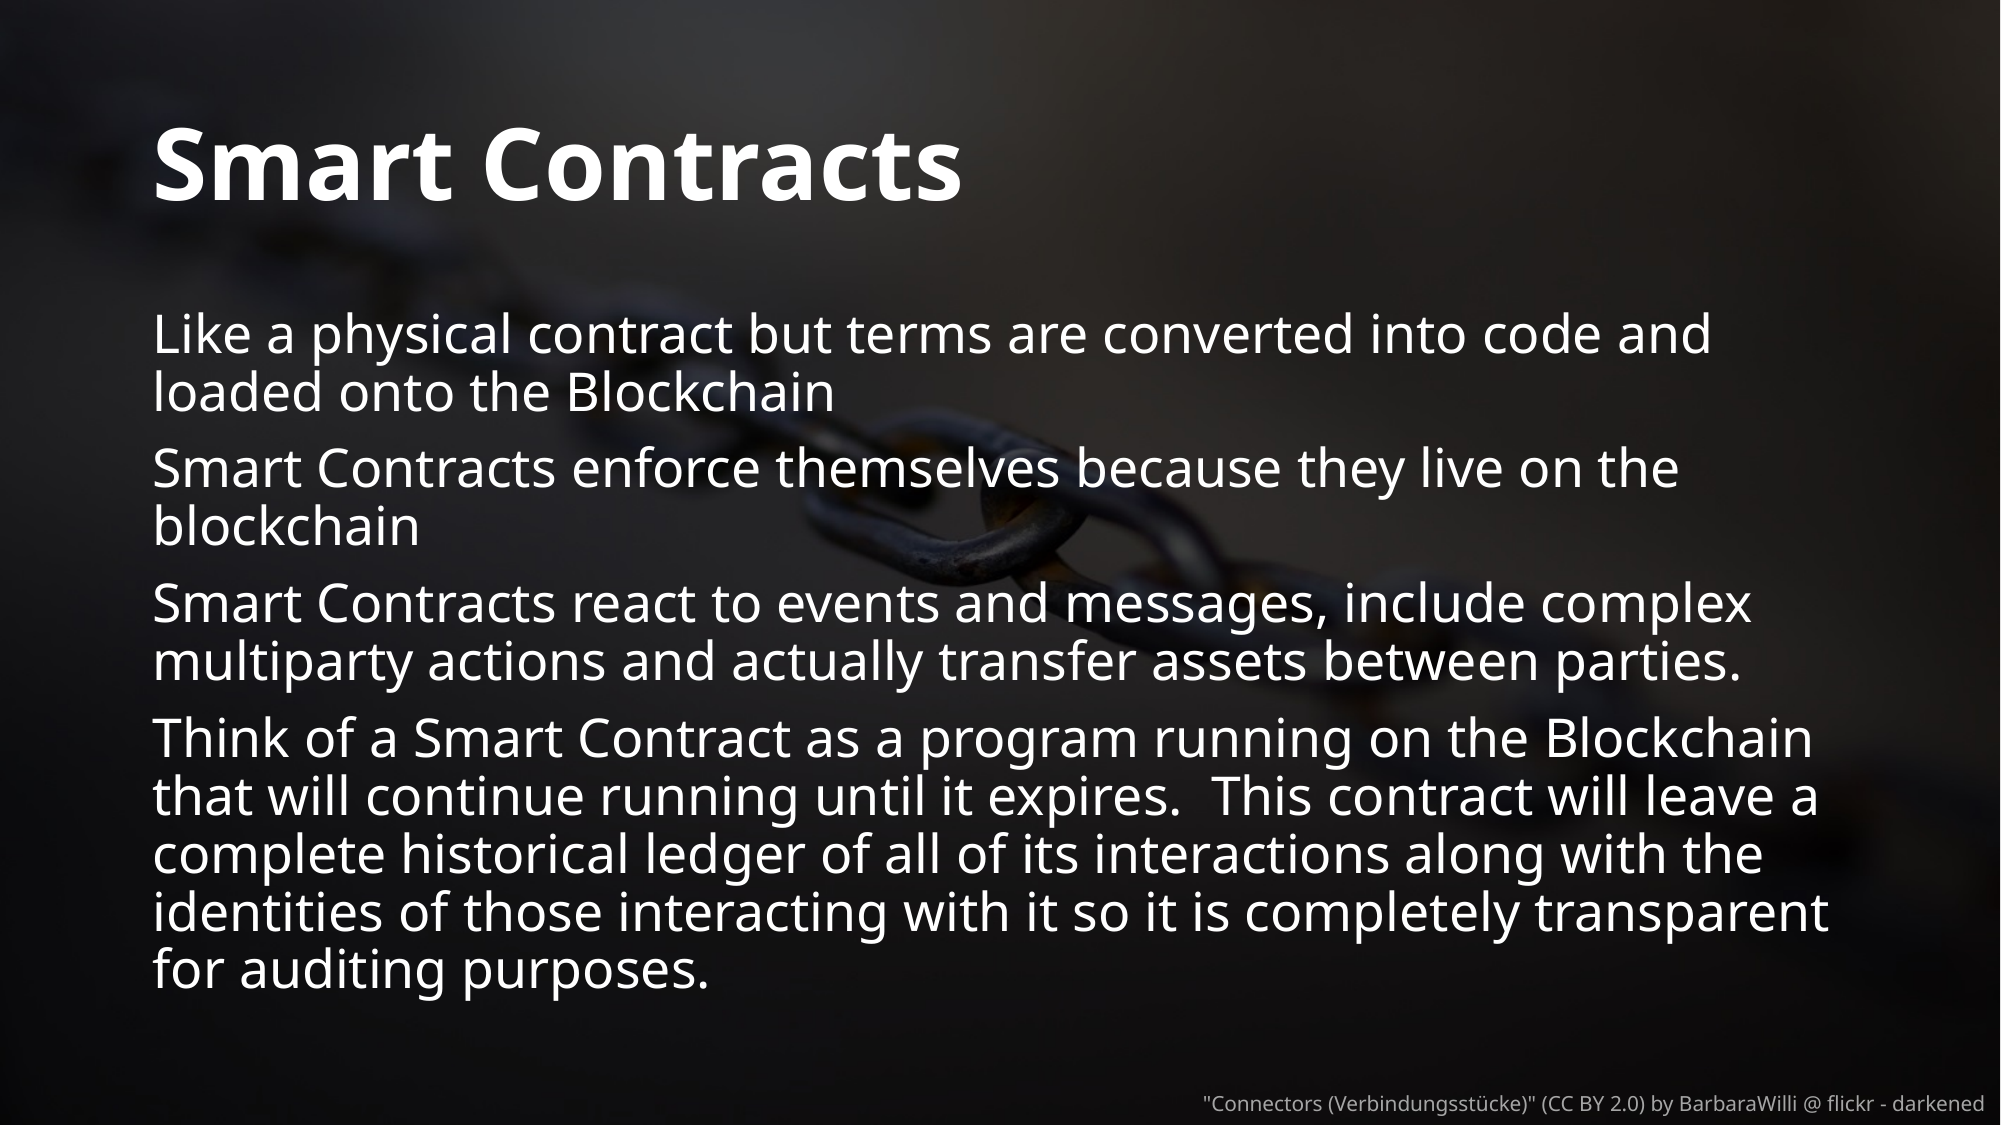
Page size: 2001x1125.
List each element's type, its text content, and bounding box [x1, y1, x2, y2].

picture [0, 0, 2001, 1125]
title Smart Contracts [137, 59, 1863, 278]
list Like a physical contract but terms are converted into code and loaded onto the Blockchain Smart Contracts enforce themselves because they live on the blockchain Smart Contracts react to events and messages, include complex multiparty actions and actually transfer assets between parties. Think of a Smart Contract as a program running on the Blockchain that will continue running until it expires. This contract will leave a complete historical ledger of all of its interactions along with the identities of those interacting with it so it is completely transparent for auditing purposes. [137, 299, 1863, 1014]
